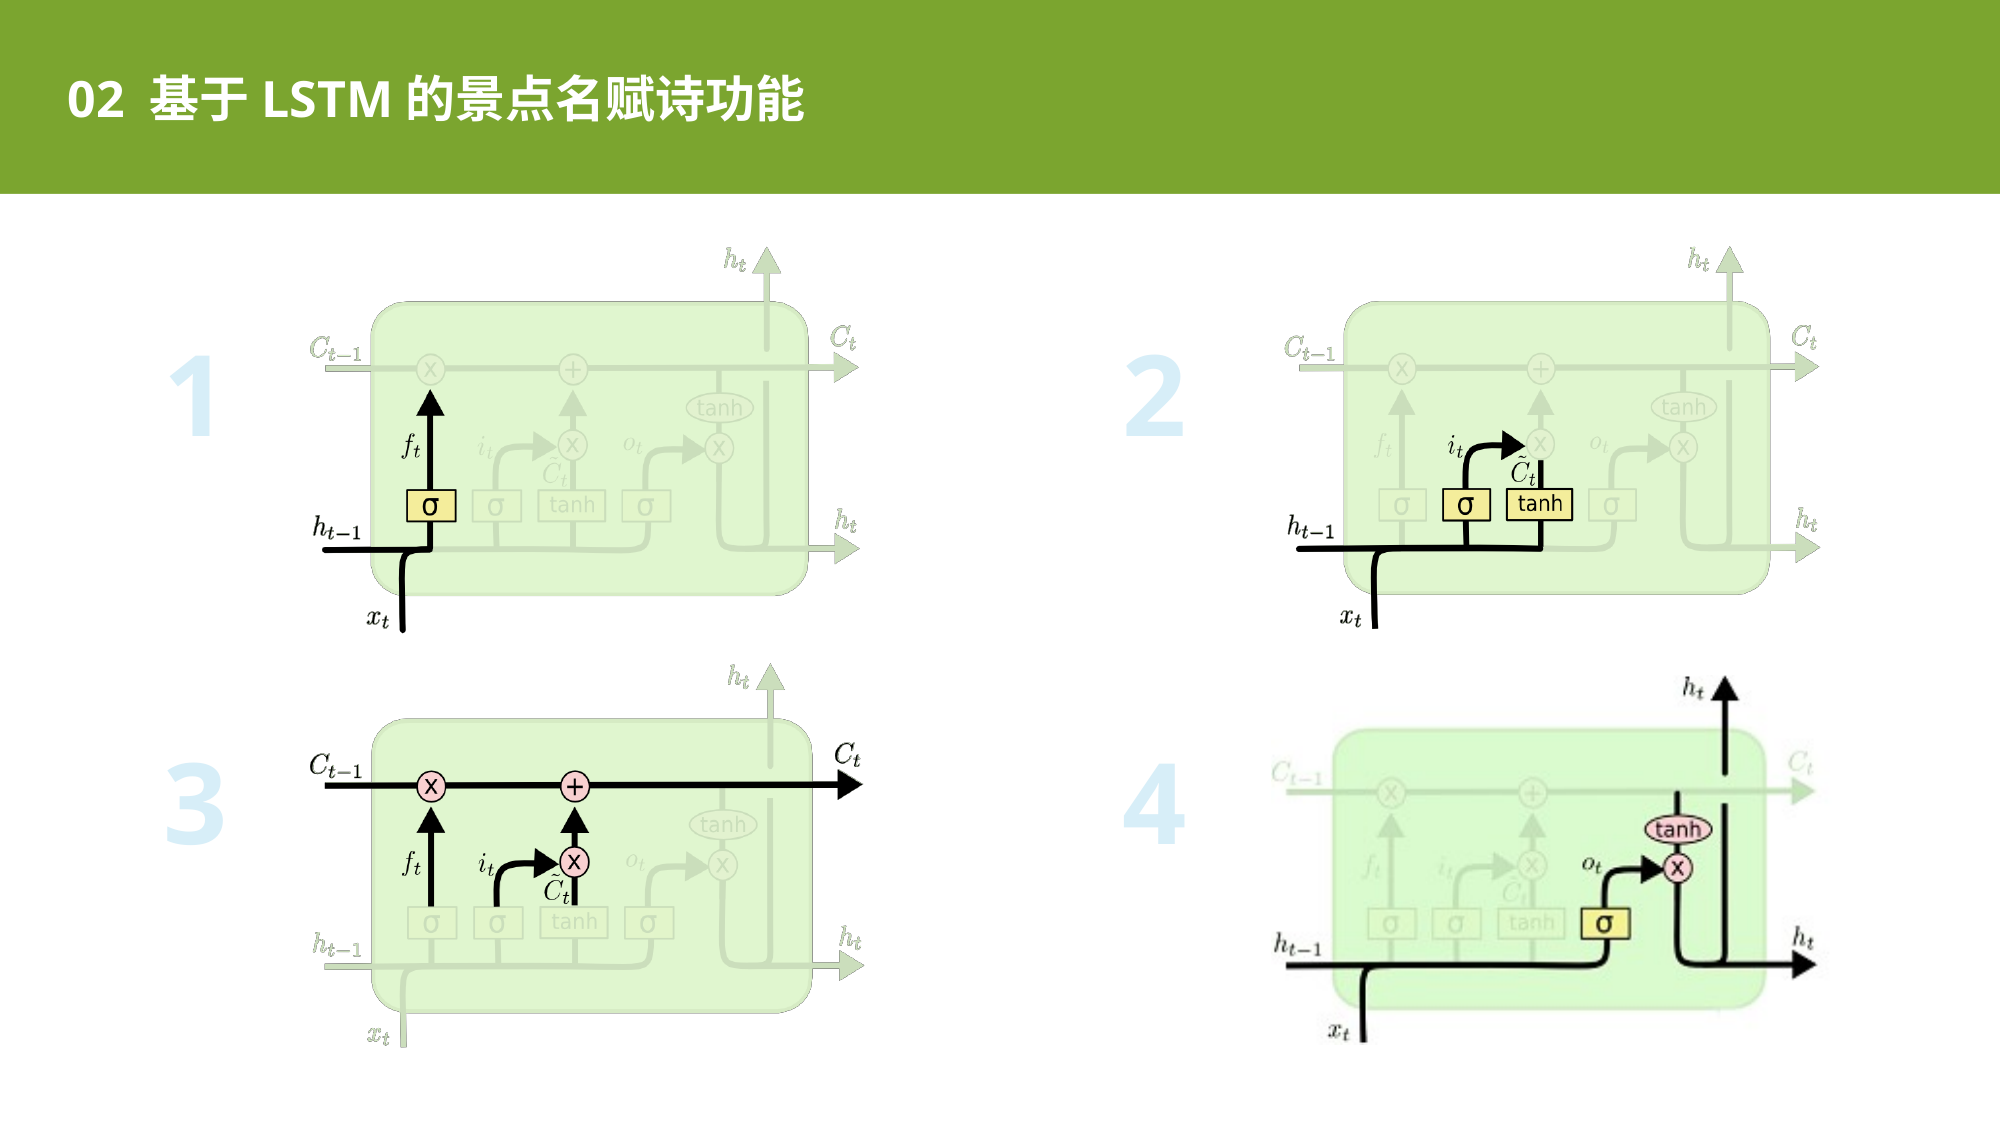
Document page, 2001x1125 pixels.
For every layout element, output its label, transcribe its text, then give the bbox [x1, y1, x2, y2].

text_box 4 [1106, 724, 1202, 875]
text_box [1271, 675, 1841, 1045]
text_box [295, 654, 893, 1052]
text_box 3 [148, 724, 244, 875]
list 02 基于LSTM的景点名赋诗功能 [52, 41, 924, 162]
text_box 1 [148, 316, 244, 467]
text_box 2 [1106, 316, 1202, 467]
text_box [295, 240, 883, 639]
text_box [1270, 237, 1841, 635]
